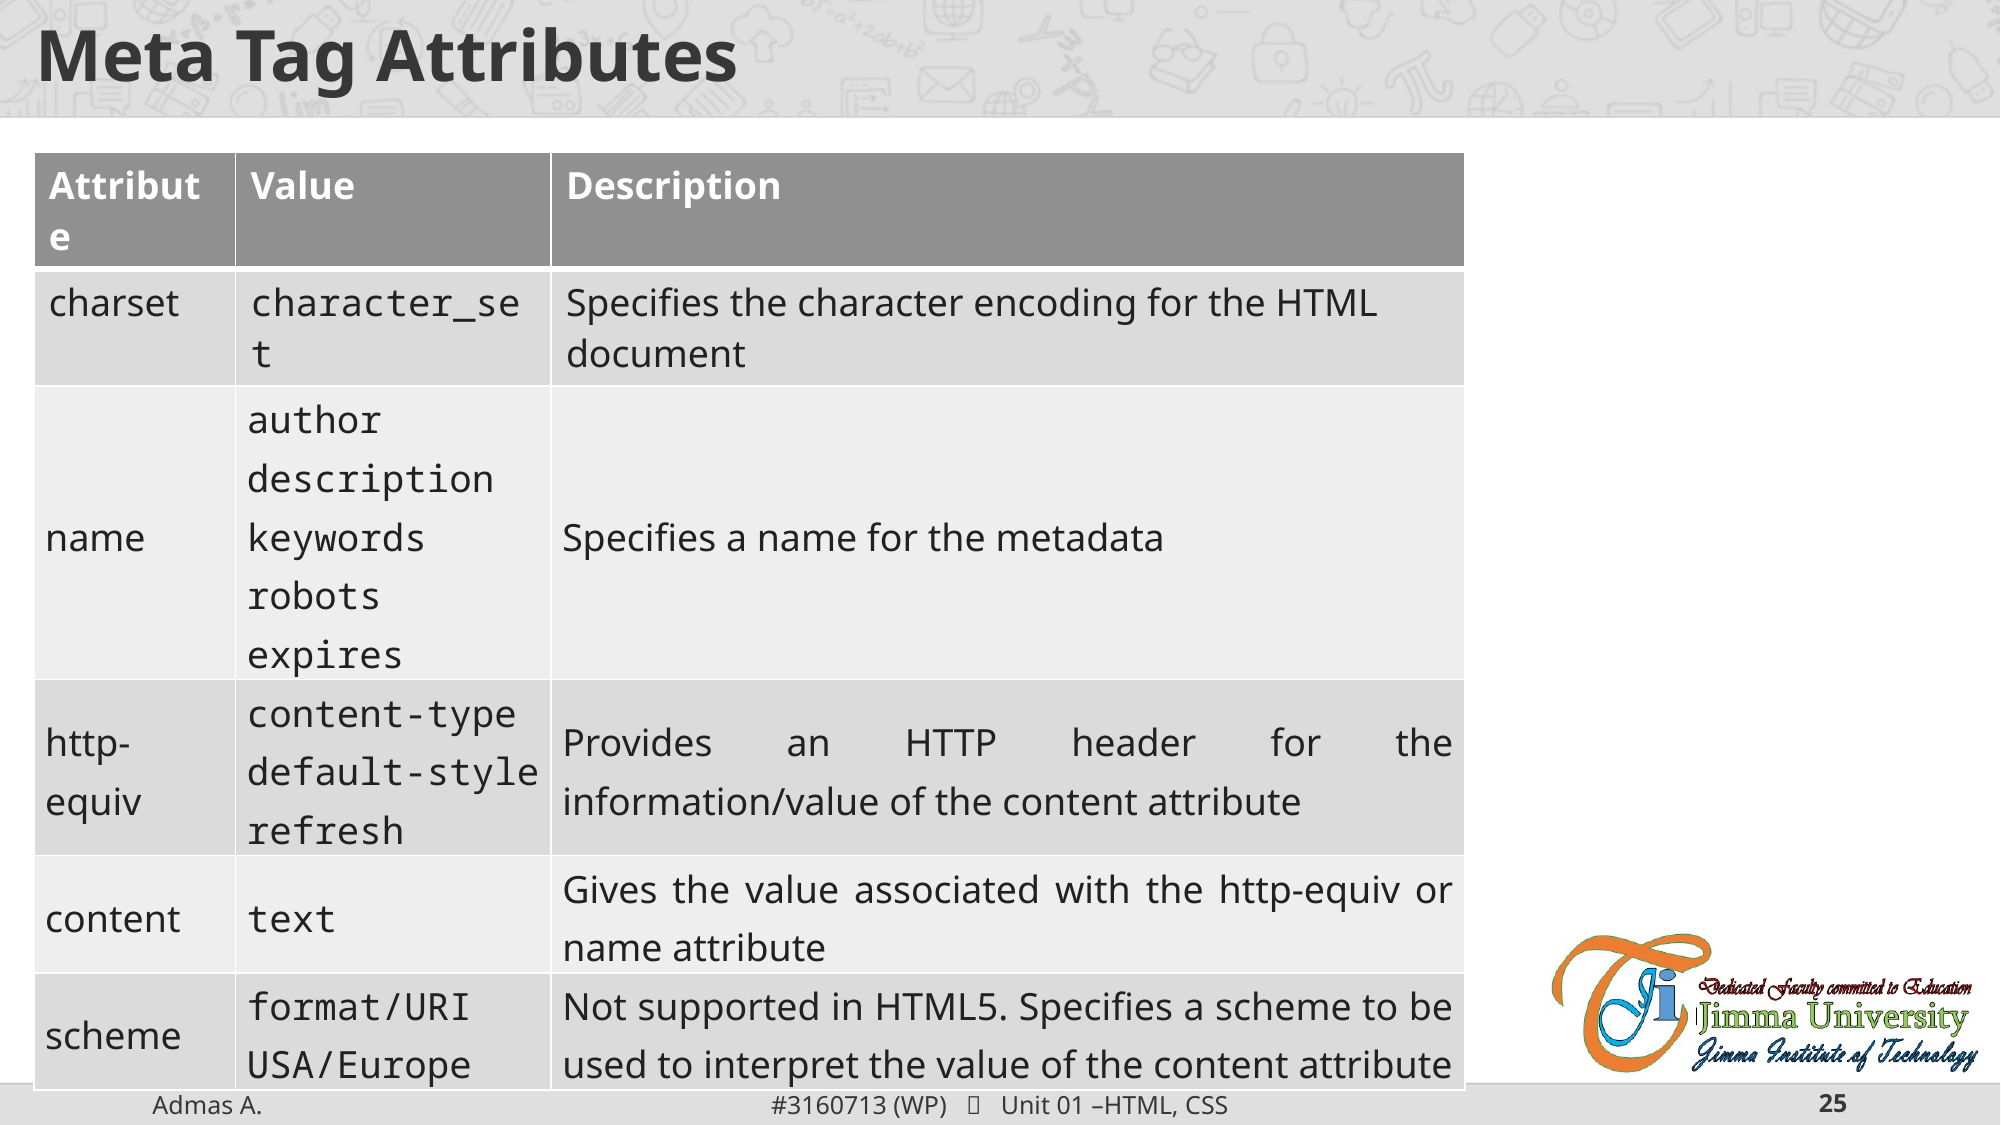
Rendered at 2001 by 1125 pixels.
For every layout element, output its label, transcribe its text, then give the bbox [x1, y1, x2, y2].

table_cell Specifies the character encoding for the HTML document [552, 272, 1464, 385]
table_header Value [236, 153, 550, 266]
table_cell name [35, 387, 235, 679]
table_cell content-type default-style refresh [236, 680, 550, 855]
table_cell Not supported in HTML5. Specifies a scheme to be used to interpret the value of the content attribute [552, 974, 1464, 1089]
table_cell http-equiv [35, 680, 235, 855]
table_cell content [35, 856, 235, 972]
table_cell author description keywords robots expires [236, 387, 550, 679]
table_cell scheme [35, 974, 235, 1089]
table_cell text [236, 856, 550, 972]
picture [1548, 930, 1979, 1074]
table_cell Gives the value associated with the http-equiv or name attribute [552, 856, 1464, 972]
table_cell character_set [236, 272, 550, 385]
table_header Attribute [35, 153, 235, 266]
table_cell Provides an HTTP header for the information/value of the content attribute [552, 680, 1464, 855]
table_header Description [552, 153, 1464, 266]
title Meta Tag Attributes [0, 0, 2000, 117]
table_cell format/URI USA/Europe [236, 974, 550, 1089]
table_cell Specifies a name for the metadata [552, 387, 1464, 679]
table_cell charset [35, 272, 235, 385]
